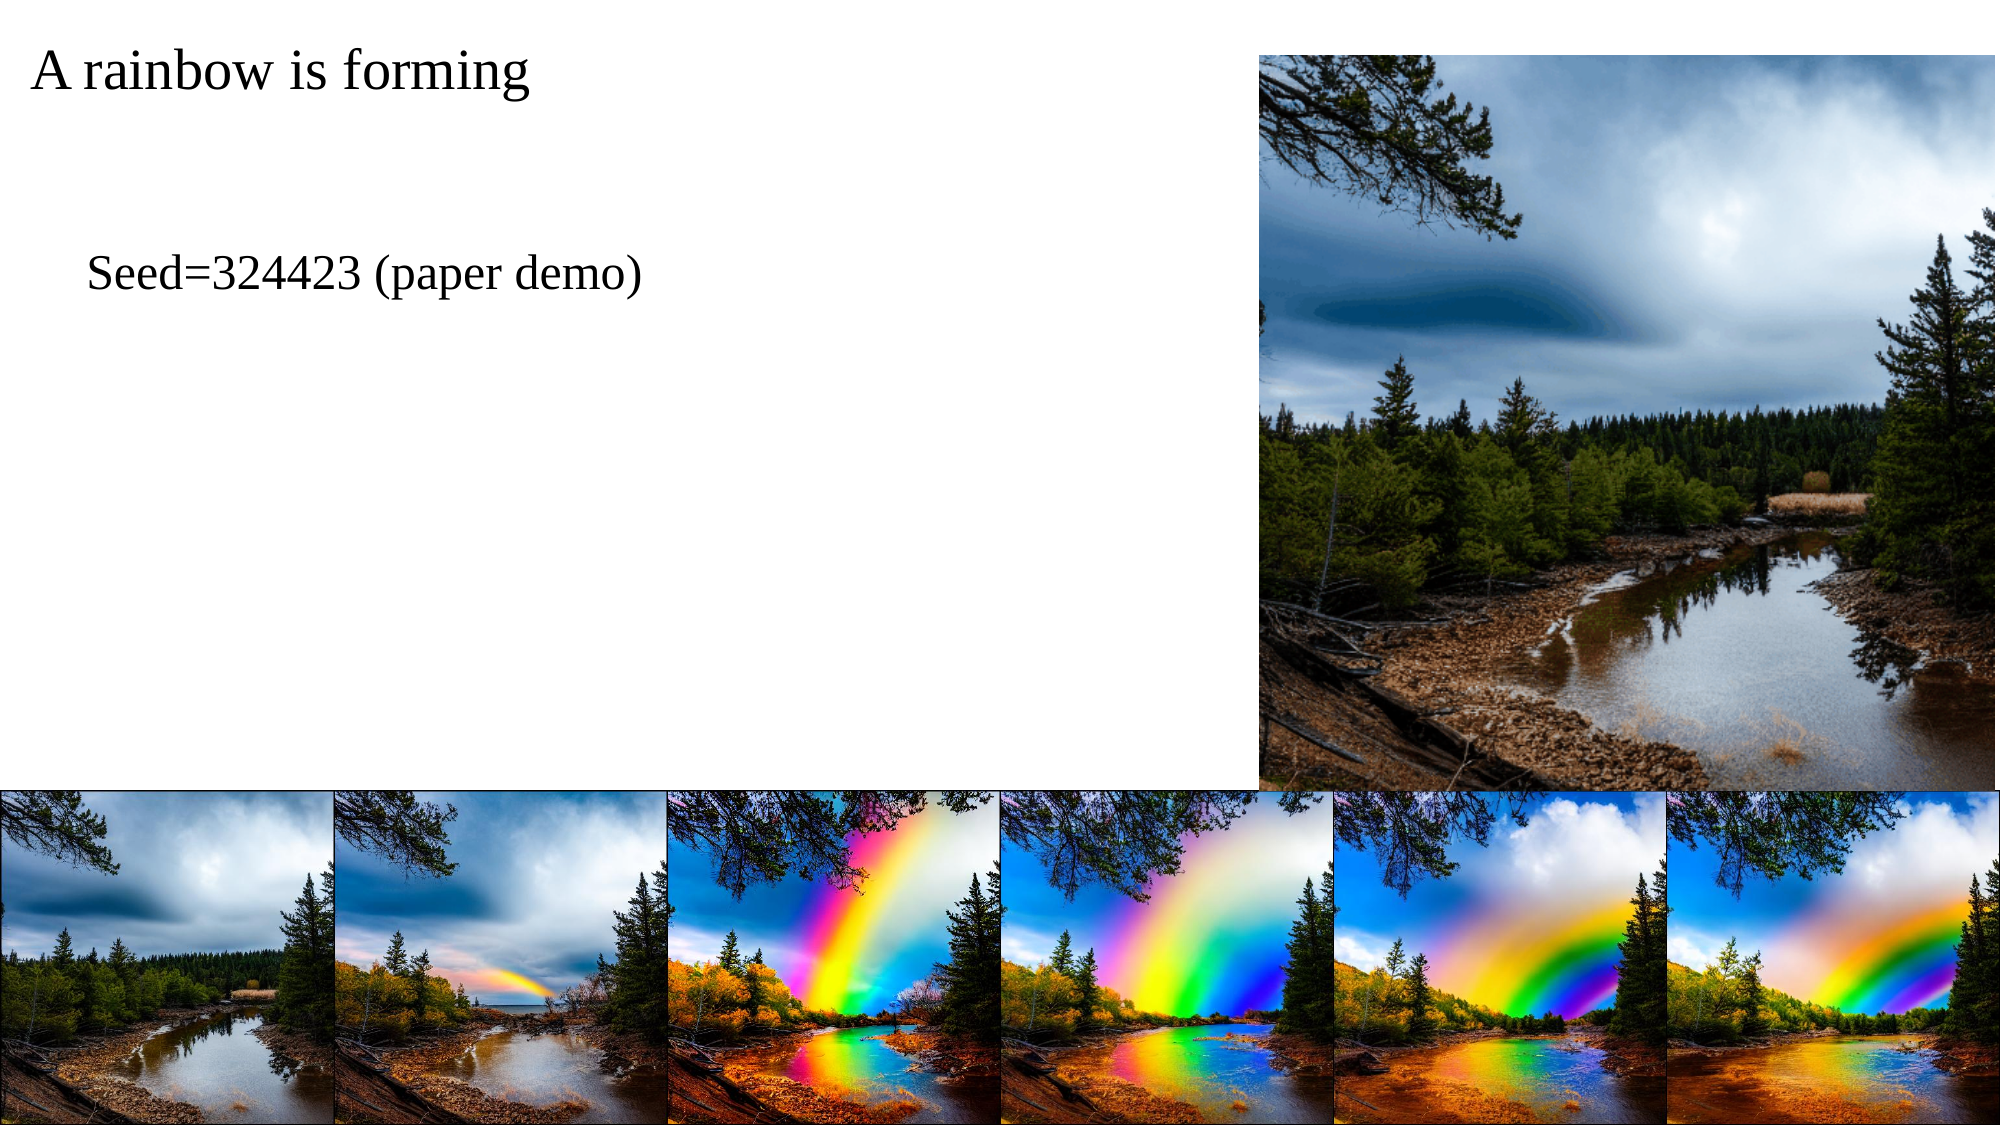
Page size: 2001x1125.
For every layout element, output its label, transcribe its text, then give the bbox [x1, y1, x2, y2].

text_box Seed=324423 (paper demo) [71, 231, 1259, 307]
picture [0, 55, 2000, 1125]
text_box A rainbow is forming [15, 23, 1300, 109]
